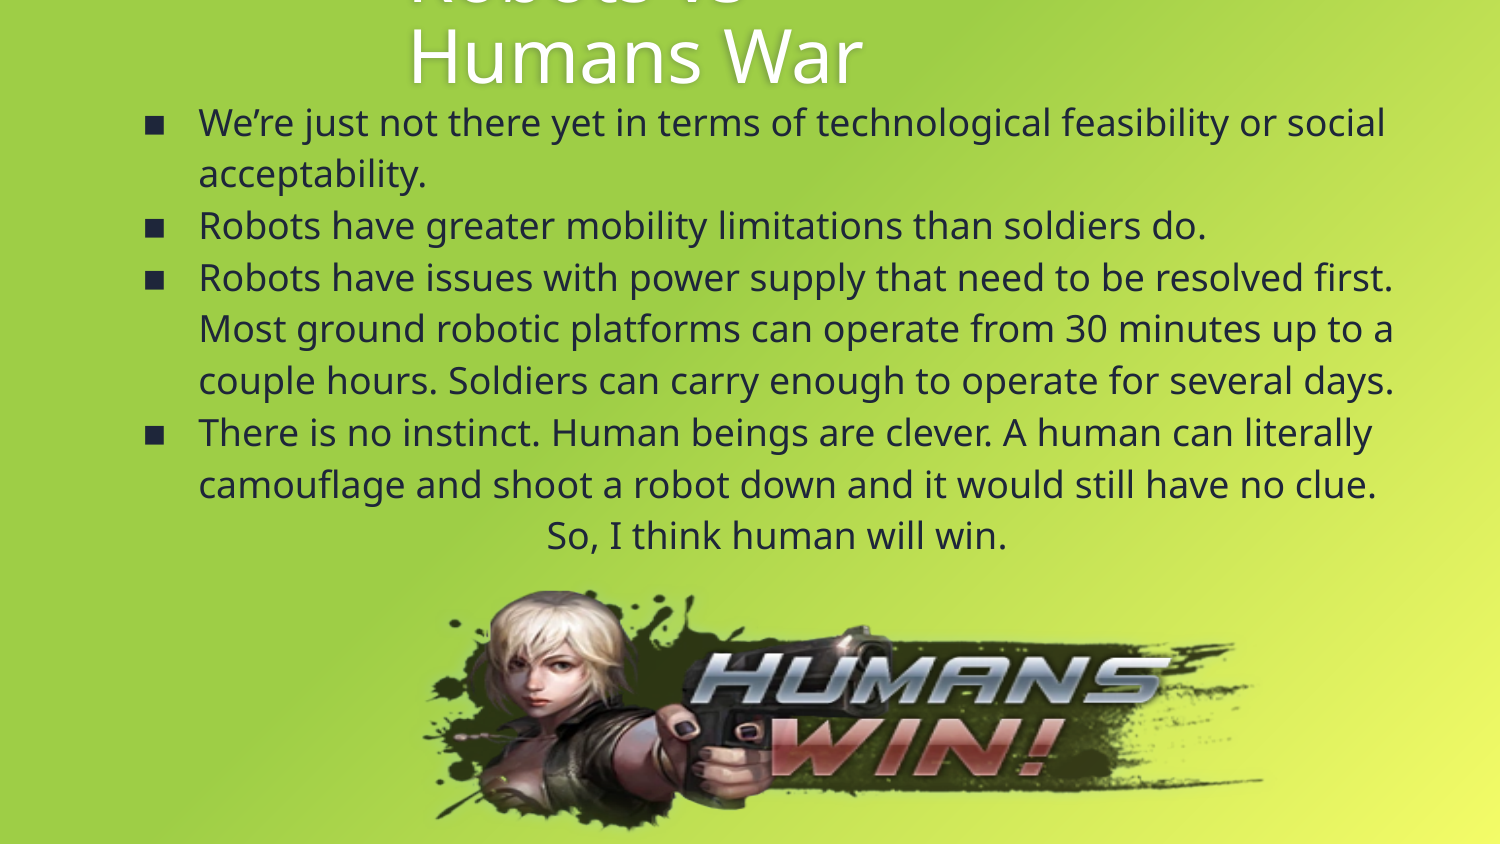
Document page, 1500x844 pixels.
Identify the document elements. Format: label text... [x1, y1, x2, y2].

list We’re just not there yet in terms of technological feasibility or social acceptability. Robots have greater mobility limitations than soldiers do. Robots have issues with power supply that need to be resolved first. Most ground robotic platforms can operate from 30 minutes up to a couple hours. Soldiers can carry enough to operate for several days. There is no instinct. Human beings are clever. A human can literally camouflage and shoot a robot down and it would still have no clue. So, I think human will win. [123, 91, 1413, 516]
title Robots vs Humans War [407, 35, 999, 91]
picture [407, 578, 1282, 844]
